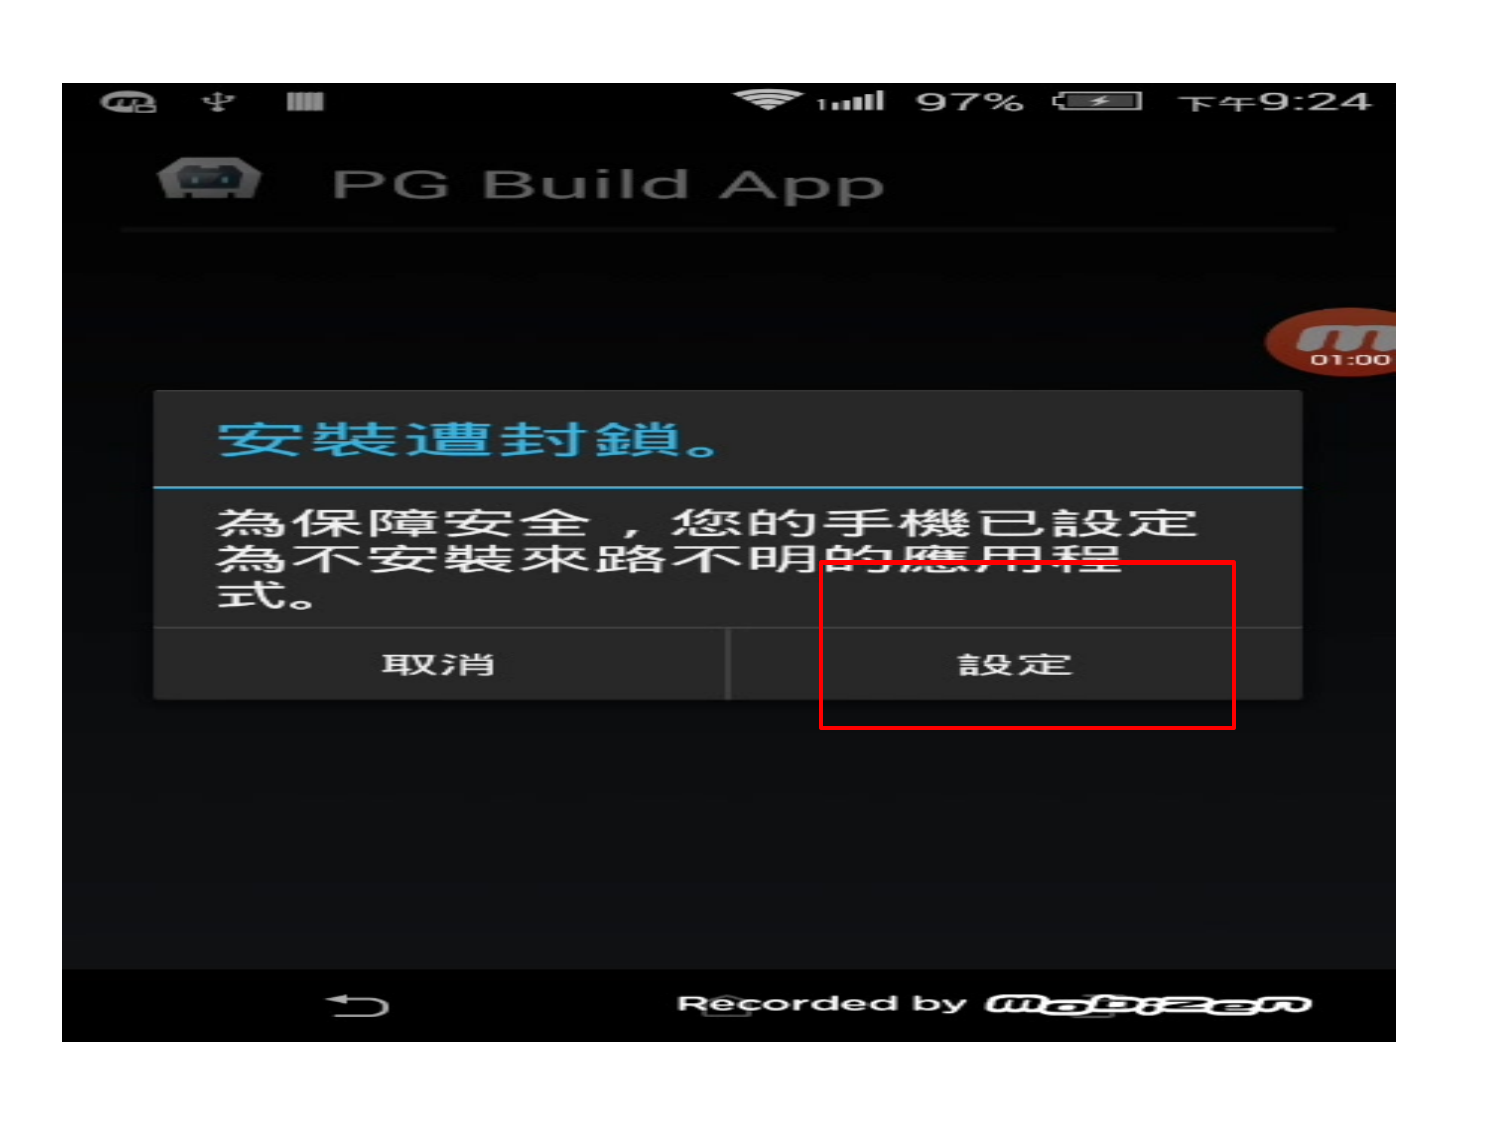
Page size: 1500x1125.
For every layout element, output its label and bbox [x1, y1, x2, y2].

picture [62, 83, 1396, 1042]
